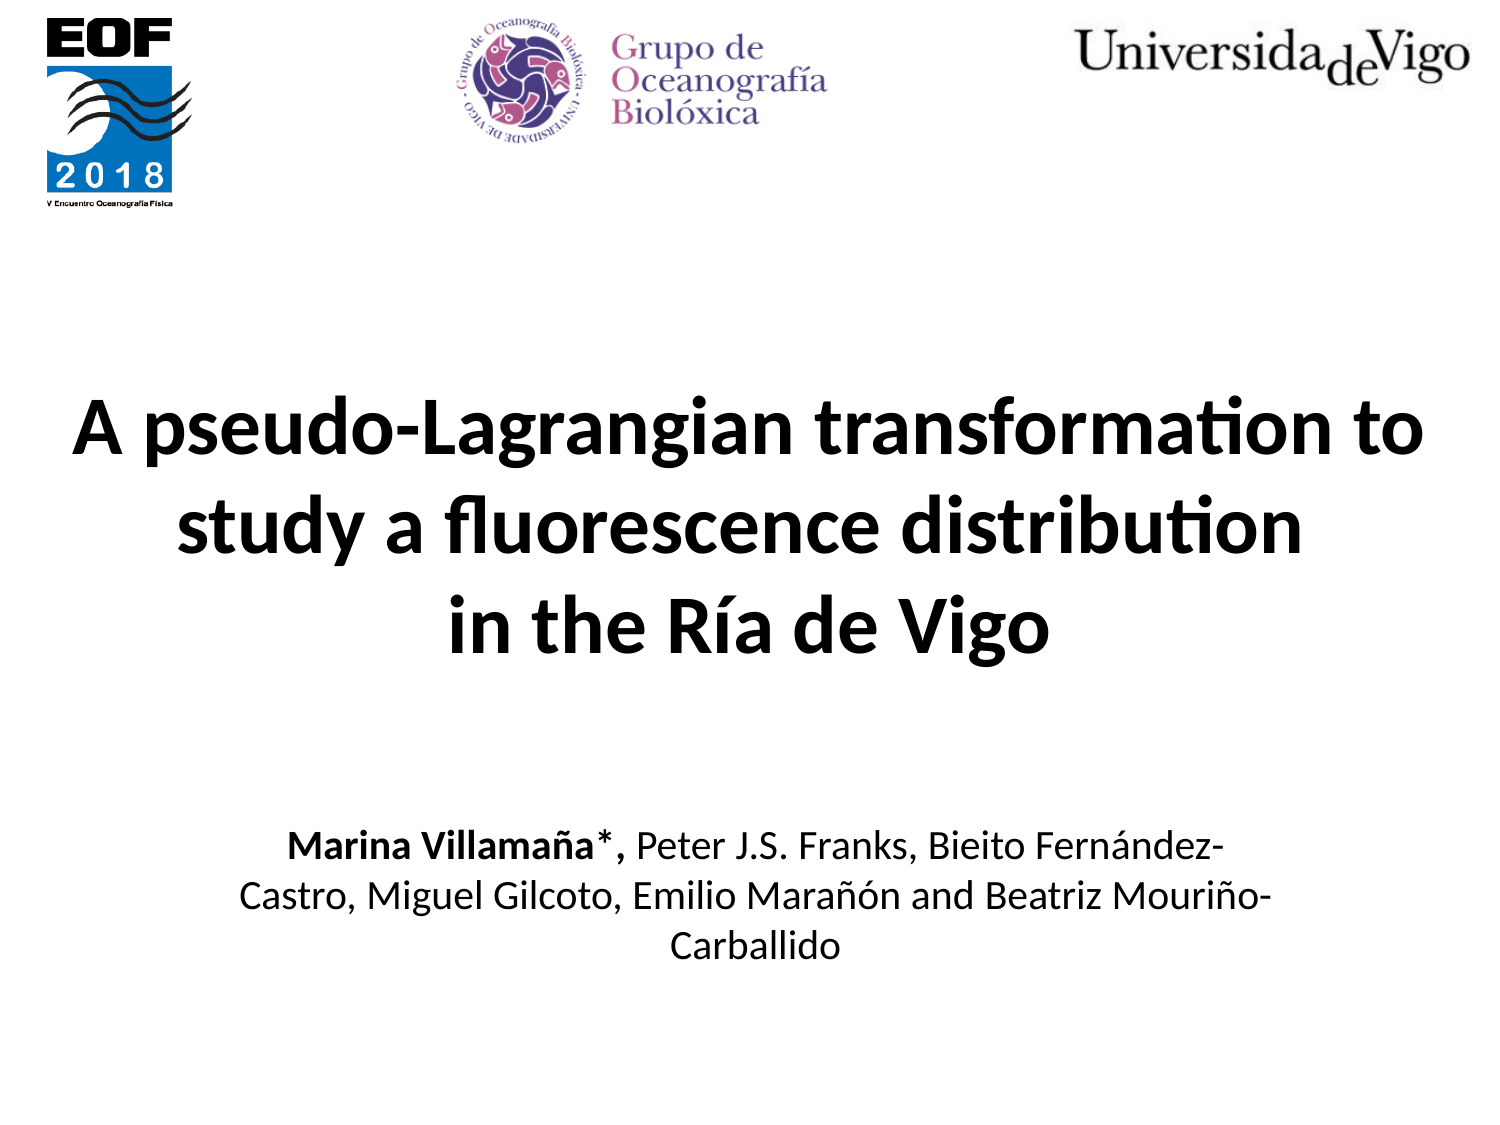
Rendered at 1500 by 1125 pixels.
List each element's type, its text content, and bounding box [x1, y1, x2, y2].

picture [1068, 14, 1478, 94]
text_box Marina Villamaña*, Peter J.S. Franks, Bieito Fernández-Castro, Miguel Gilcoto, Emilio Marañón and Beatriz Mouriño-Carballido [218, 810, 1294, 976]
picture [29, 11, 195, 213]
text_box A pseudo-Lagrangian transformation to study a fluorescence distribution in the Ría de Vigo [0, 363, 1500, 679]
picture [448, 9, 840, 154]
